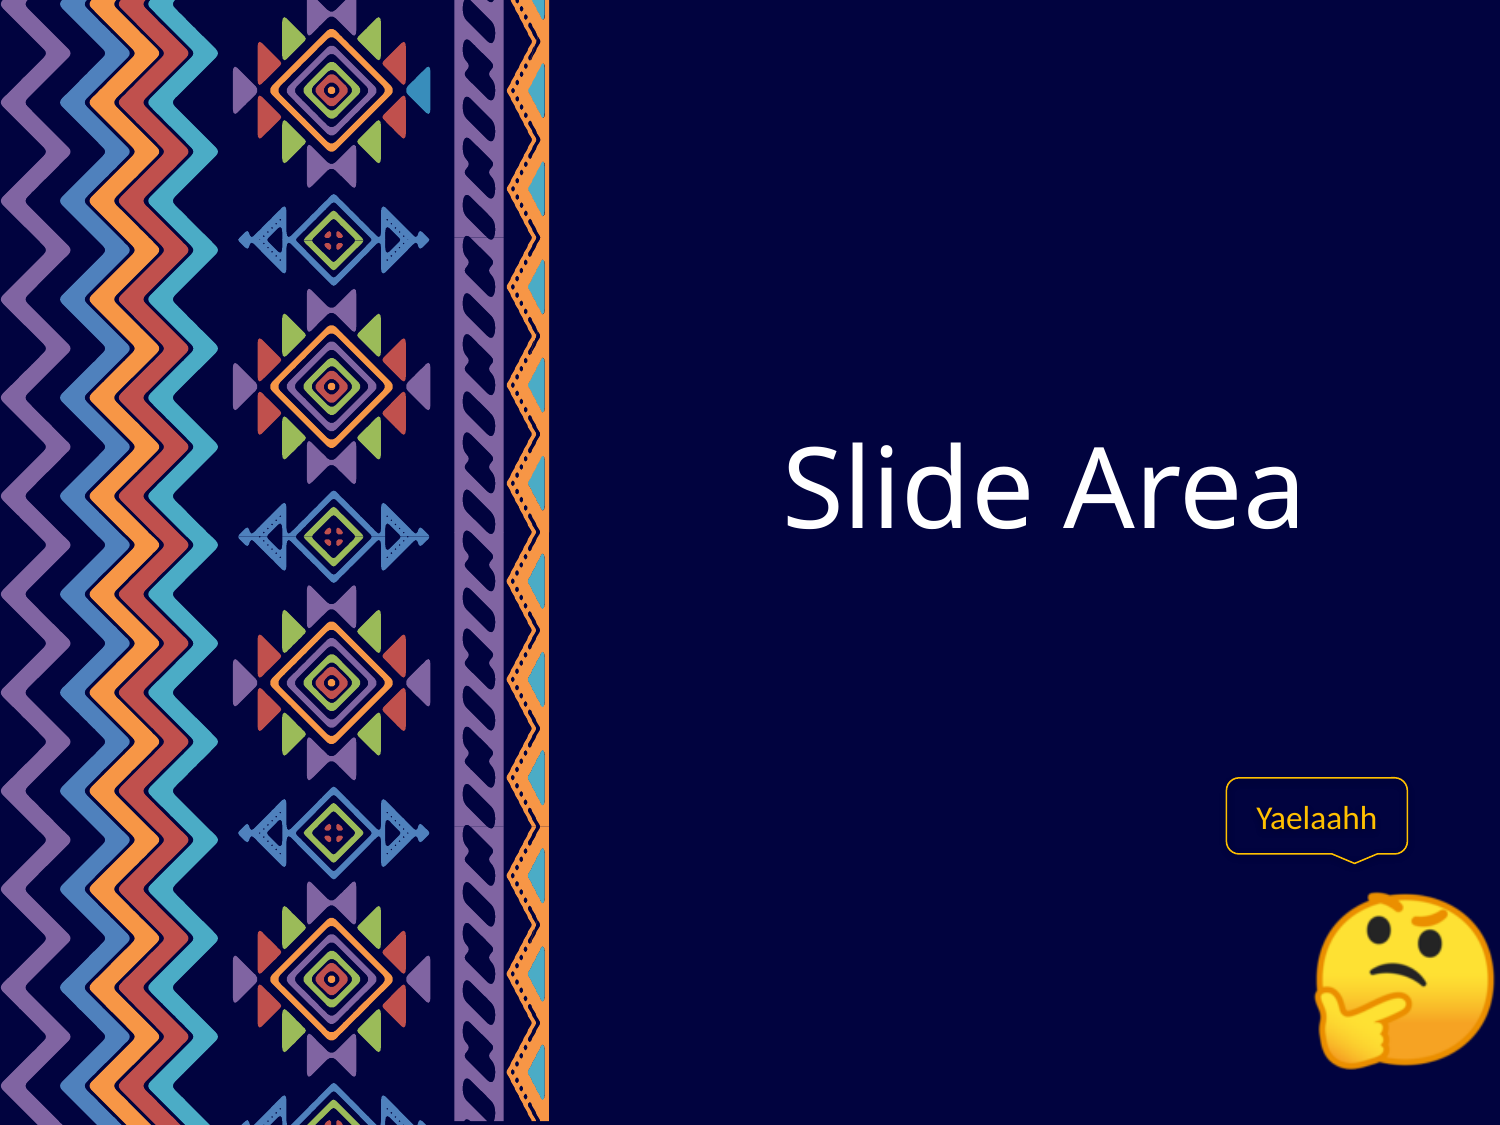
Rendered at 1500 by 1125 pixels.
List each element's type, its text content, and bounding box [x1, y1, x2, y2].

picture [1311, 884, 1500, 1073]
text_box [0, 0, 550, 1125]
text_box Slide Area [767, 408, 1322, 559]
text_box Yaelaahh [1225, 776, 1409, 865]
